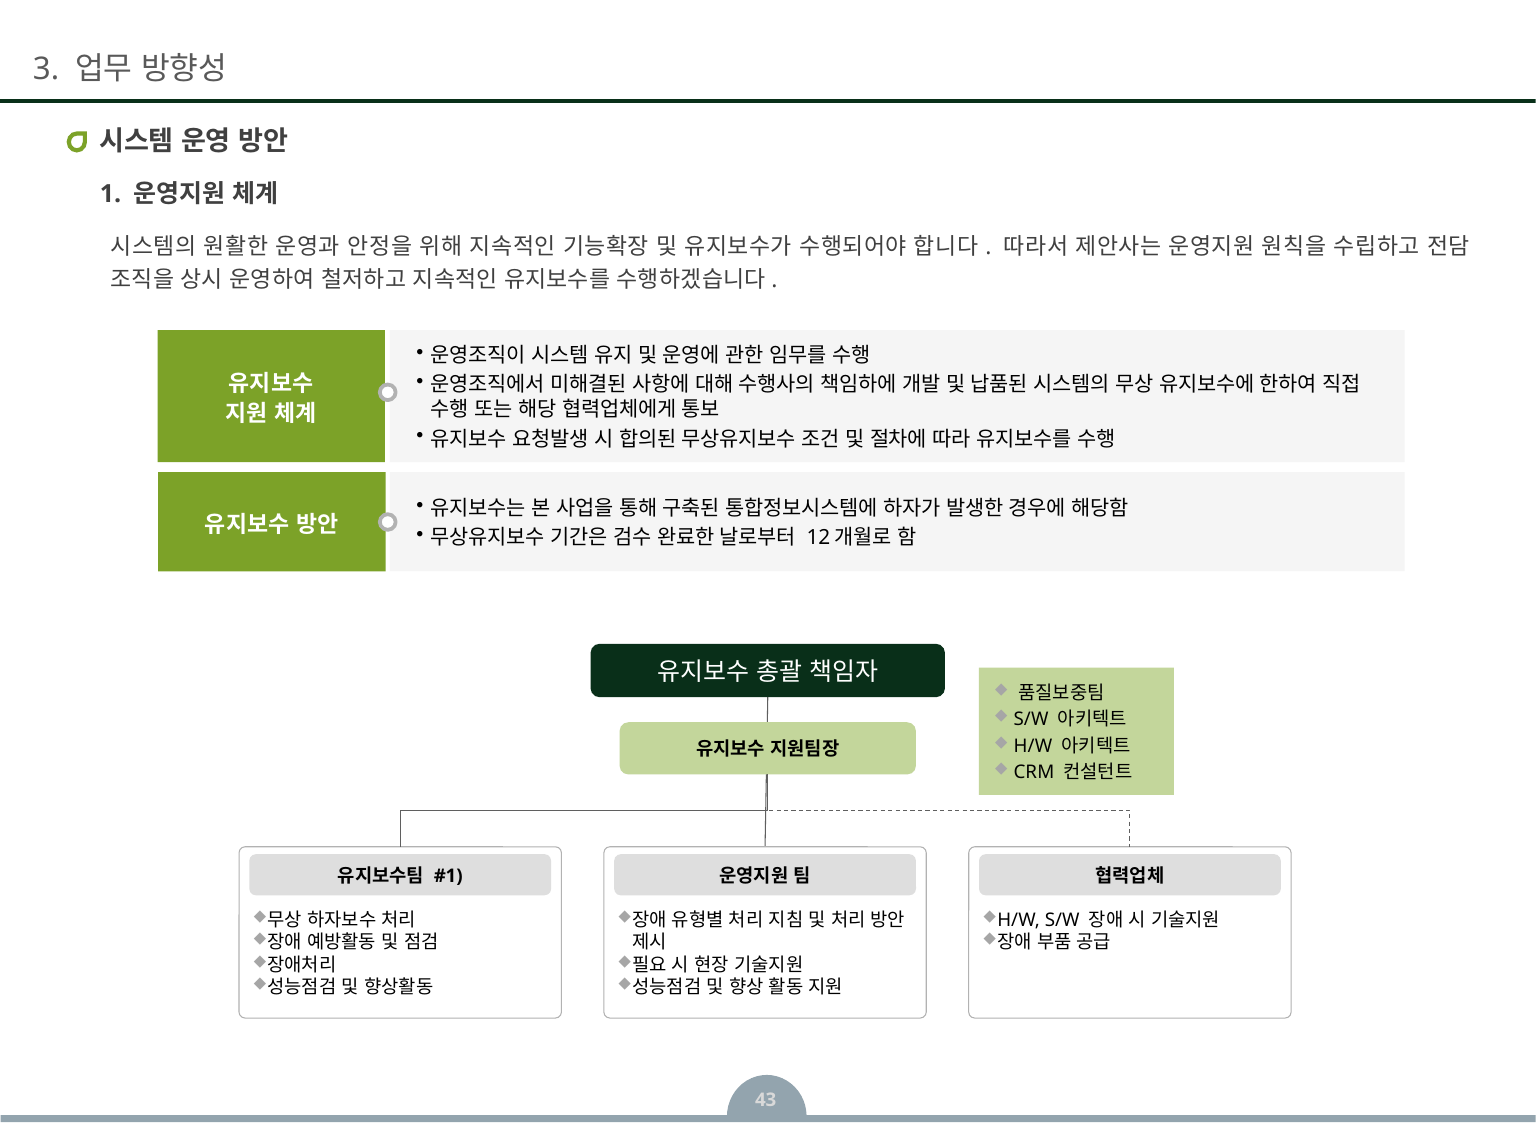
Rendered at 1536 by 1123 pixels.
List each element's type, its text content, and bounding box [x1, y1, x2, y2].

text_box 유지보수 지원팀장 [773, 722, 907, 775]
text_box [379, 514, 396, 530]
text_box 유지보수는 본 사업을 통해 구축된 통합정보시스템에 하자가 발생한 경우에 해당함 무상유지보수 기간은 검수 완료한 날로부터 12개월로 함 [389, 472, 1405, 572]
text_box 유지보수 총괄 책임자 [625, 643, 907, 698]
text_box 장애 유형별 처리 지침 및 처리 방안 제시 필요 시 현장 기술지원 성능점검 및 향상 활동 지원 [603, 896, 927, 1019]
text_box 유지보수 지원 체계 [157, 330, 385, 463]
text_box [912, 629, 986, 992]
text_box 유지보수팀 #1) [249, 854, 542, 896]
text_box 운영조직이 시스템 유지 및 운영에 관한 임무를 수행 운영조직에서 미해결된 사항에 대해 수행사의 책임하에 개발 및 납품된 시스템의 무상 유지보수에 한하여 직접 수행 또는 해당 협력업체에게 통보 유지보수 요청발생 시 합의된 무상유지보수 조건 및 절차에 따라 유지보수를 수행 [389, 330, 1405, 463]
text_box 시스템의 원활한 운영과 안정을 위해 지속적인 기능확장 및 유지보수가 수행되어야 합니다. 따라서 제안사는 운영지원 원칙을 수립하고 전담 조직을 상시 운영하여 철저하고 지속적인 유지보수를 수행하겠습니다. [95, 218, 1485, 334]
text_box 운영지원 팀 [625, 854, 907, 896]
text_box 장애 유형별 처리 지침 및 처리 방안 제시 필요 시 현장 기술지원 성능점검 및 향상 활동 지원 [768, 846, 907, 854]
text_box 장애 유형별 처리 지침 및 처리 방안 제시 필요 시 현장 기술지원 성능점검 및 향상 활동 지원 [625, 846, 764, 854]
text_box 품질보중팀 S/W 아키텍트 H/W 아키텍트 CRM 컨설턴트 [990, 667, 1174, 795]
table_cell PM [762, 846, 771, 851]
text_box 유지보수 방안 [158, 472, 386, 572]
text_box [379, 384, 396, 401]
text_box 협력업체 [990, 854, 1281, 896]
text_box 무상 하자보수 처리 장애 예방활동 및 점검 장애처리 성능점검 및 향상활동 [238, 846, 562, 1019]
text_box 1. 운영지원 체계 [100, 177, 861, 208]
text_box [547, 626, 621, 995]
title 시스템 운영 방안 [99, 123, 1534, 157]
text_box H/W, S/W 장애 시 기술지원 장애 부품 공급 [968, 846, 1292, 1019]
text_box 유지보수 지원팀장 [625, 722, 759, 775]
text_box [764, 696, 768, 848]
